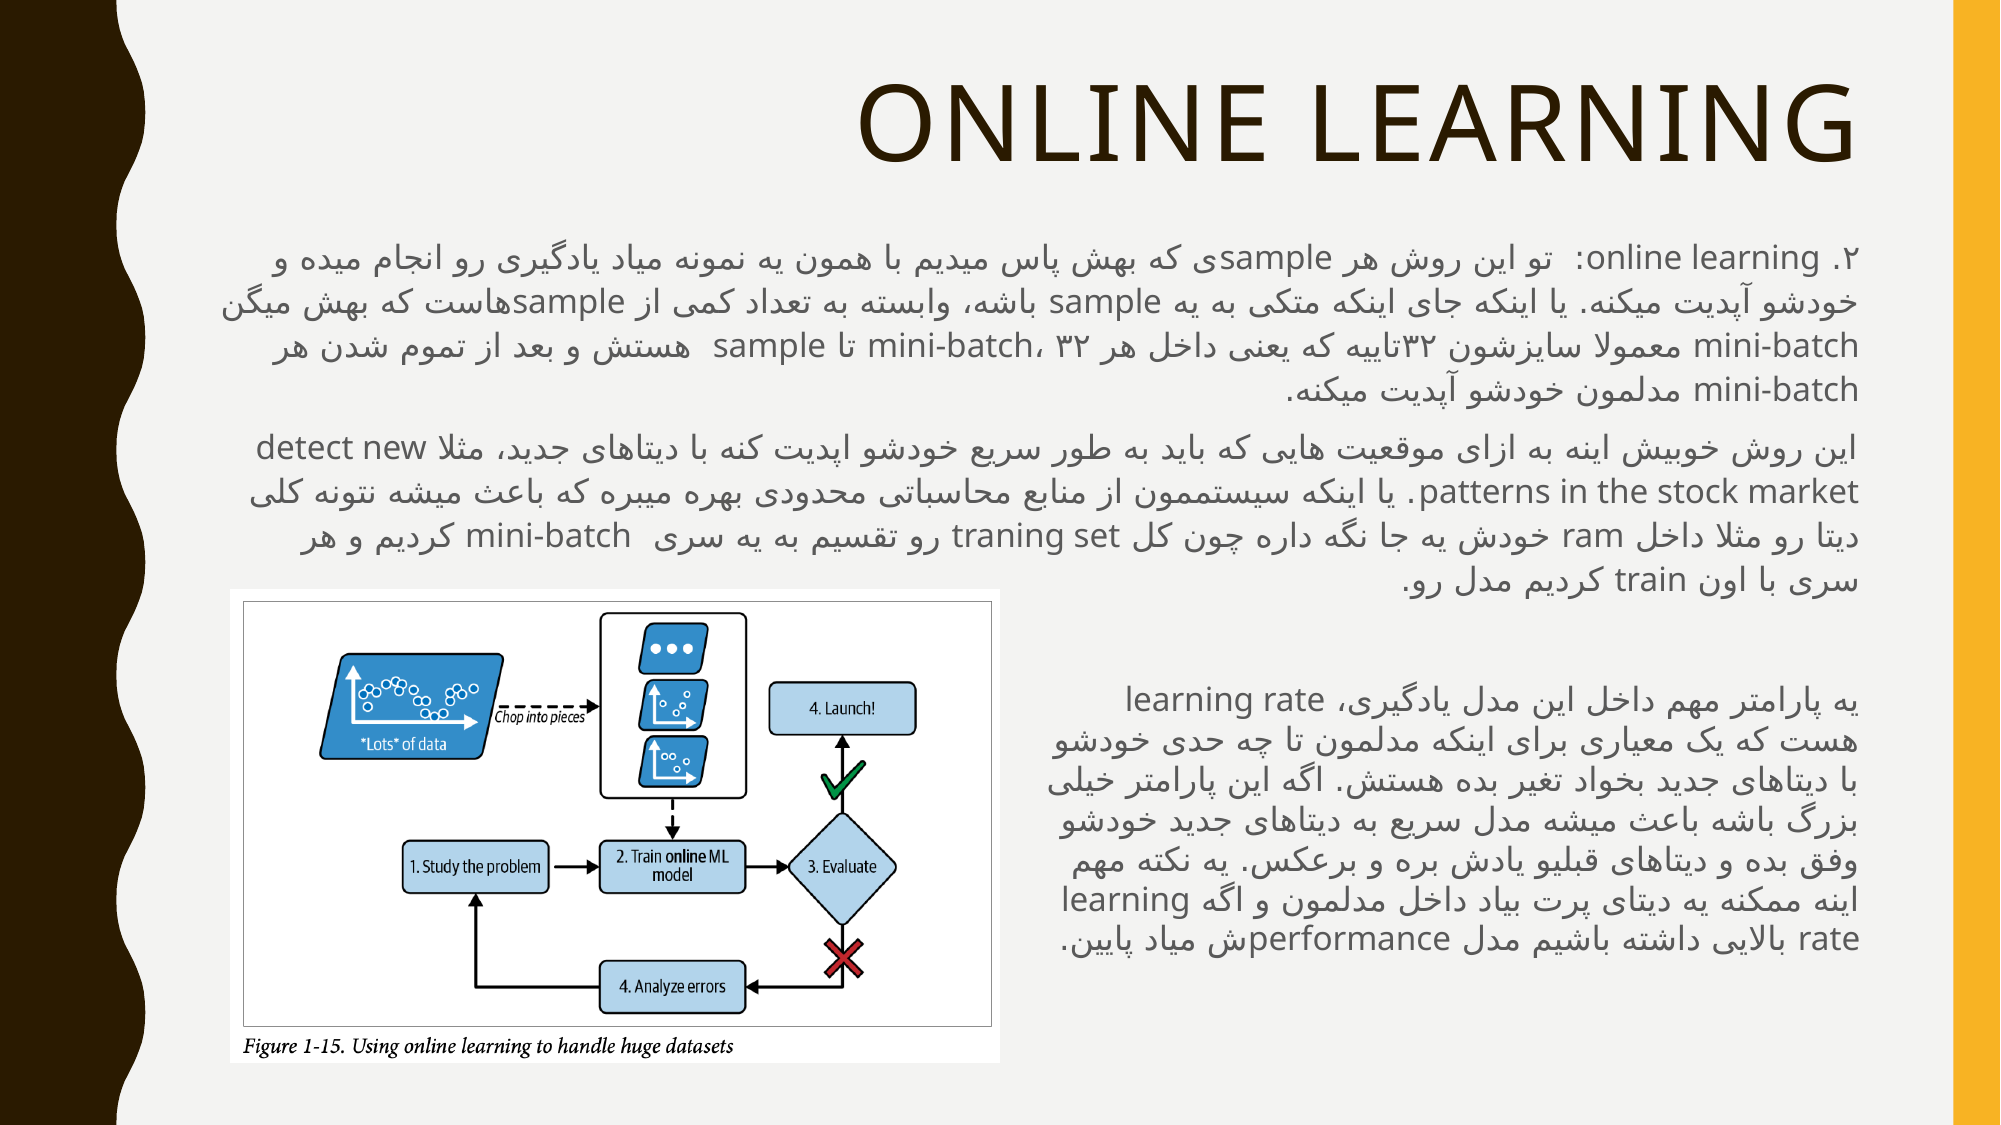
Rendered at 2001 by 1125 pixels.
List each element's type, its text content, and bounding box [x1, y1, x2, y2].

title Online learning [205, 62, 1875, 224]
picture [229, 589, 1001, 1063]
list ۲. online learning: تو این روش هر sampleی که بهش پاس میدیم با همون یه نمونه میاد یادگیری رو انجام میده و خودشو آپدیت میکنه. یا اینکه جای اینکه متکی به یه sample باشه، وابسته به تعداد کمی از sampleهاست که بهش میگن mini-batch معمولا سایزشون ۳۲تاییه که یعنی داخل هر mini-batch، ۳۲ تا sample هستش و بعد از تموم شدن هر mini-batch مدلمون خودشو آپدیت میکنه. این روش خوبیش اینه به ازای موقعیت هایی که باید به طور سریع خودشو اپدیت کنه با دیتاهای جدید، مثلا detect new patterns in the stock market. یا اینکه سیستممون از منابع محاسباتی محدودی بهره میبره که باعث میشه نتونه کلی دیتا رو مثلا داخل ram خودش یه جا نگه داره چون کل traning set رو تقسیم به یه سری mini-batch کردیم و هر سری با اون train کردیم مدل رو. [205, 224, 1875, 1063]
text_box یه پارامتر مهم داخل این مدل یادگیری، learning rate هست که یک معیاری برای اینکه مدلمون تا چه حدی خودشو با دیتاهای جدید بخواد تغیر بده هستش. اگه این پارامتر خیلی بزرگ باشه باعث میشه مدل سریع به دیتاهای جدید خودشو وفق بده و دیتاهای قبلیو یادش بره و برعکس. یه نکته مهم اینه ممکنه یه دیتای پرت بیاد داخل مدلمون و اگه learning rate بالایی داشته باشیم مدل performanceش میاد پایین. [1024, 670, 1875, 965]
